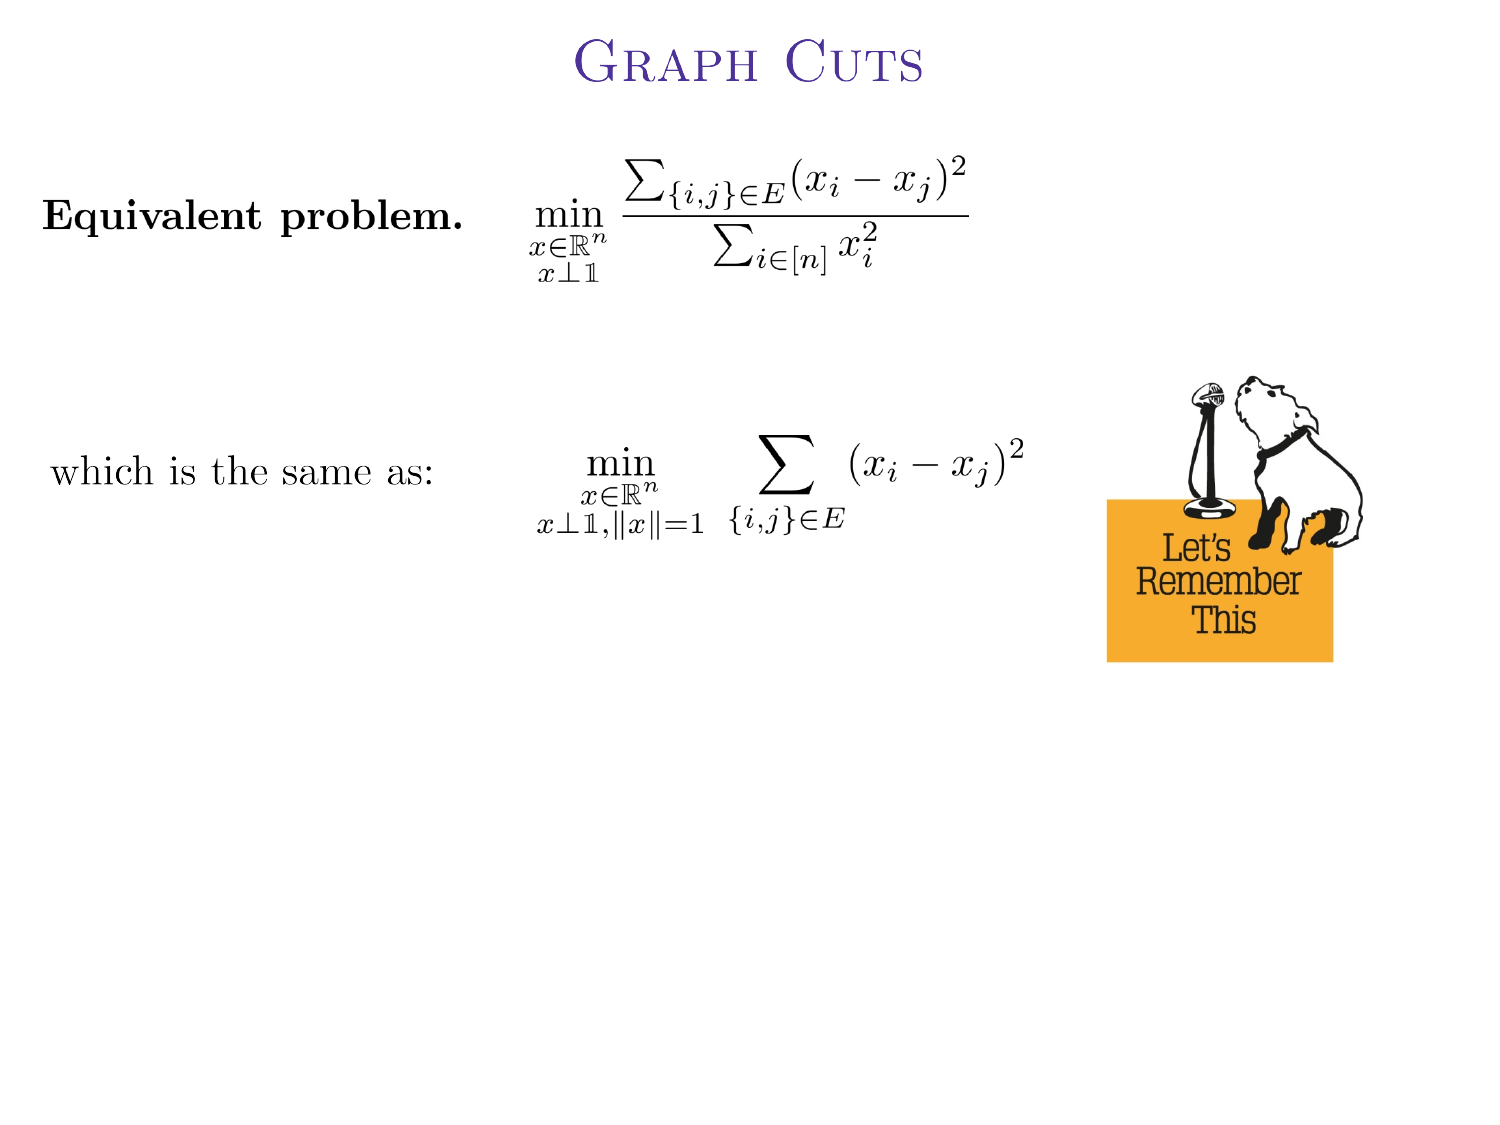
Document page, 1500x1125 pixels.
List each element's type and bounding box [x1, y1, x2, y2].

picture [43, 199, 461, 238]
picture [1105, 374, 1363, 666]
picture [575, 39, 922, 82]
picture [529, 155, 969, 282]
picture [50, 454, 431, 486]
picture [537, 435, 1023, 540]
